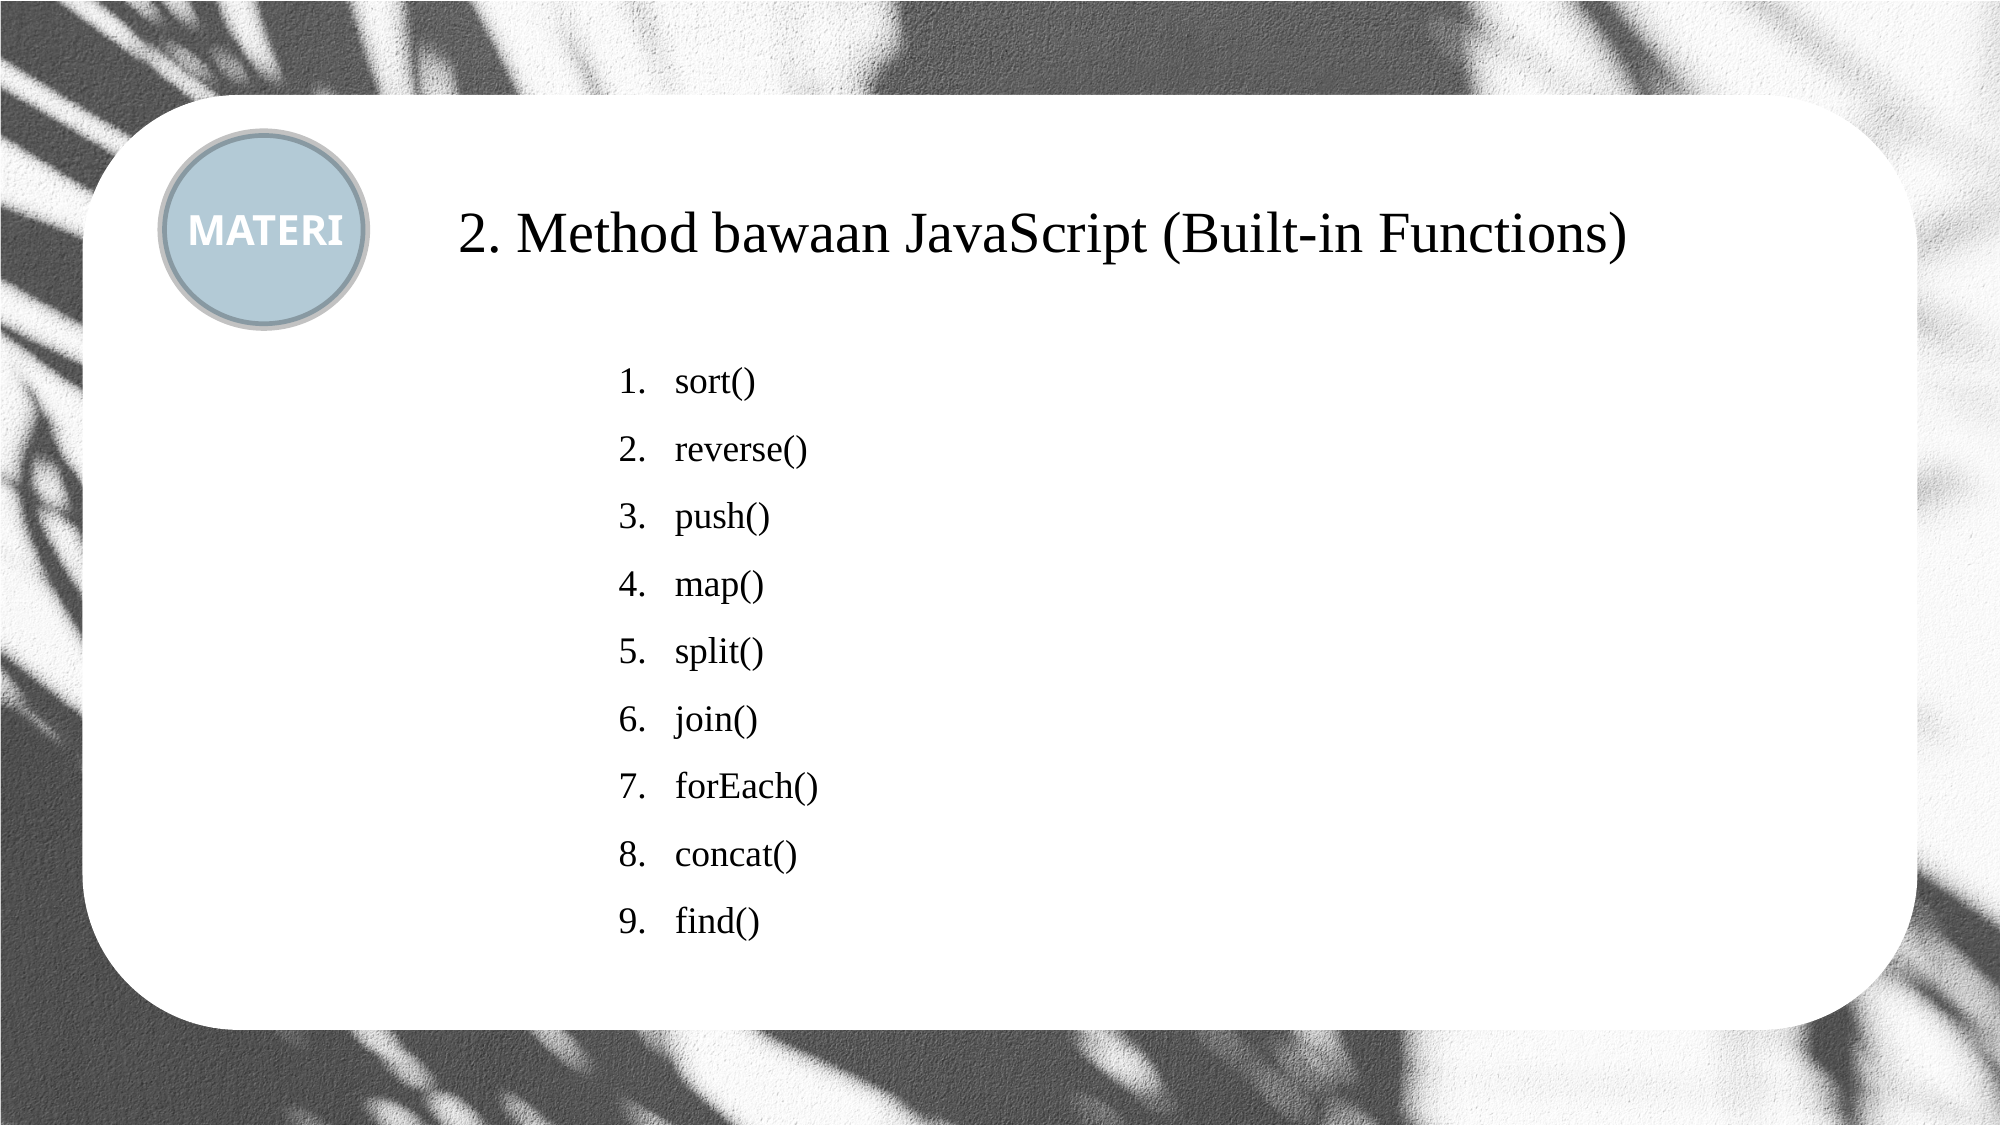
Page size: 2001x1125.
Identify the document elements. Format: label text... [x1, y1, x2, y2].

text_box [82, 94, 437, 1030]
text_box MATERI [172, 196, 376, 262]
picture [3, 0, 1998, 1125]
text_box [161, 132, 361, 328]
text_box 2. Method bawaan JavaScript (Built-in Functions) [1563, 186, 1766, 272]
text_box [1563, 94, 1918, 1030]
